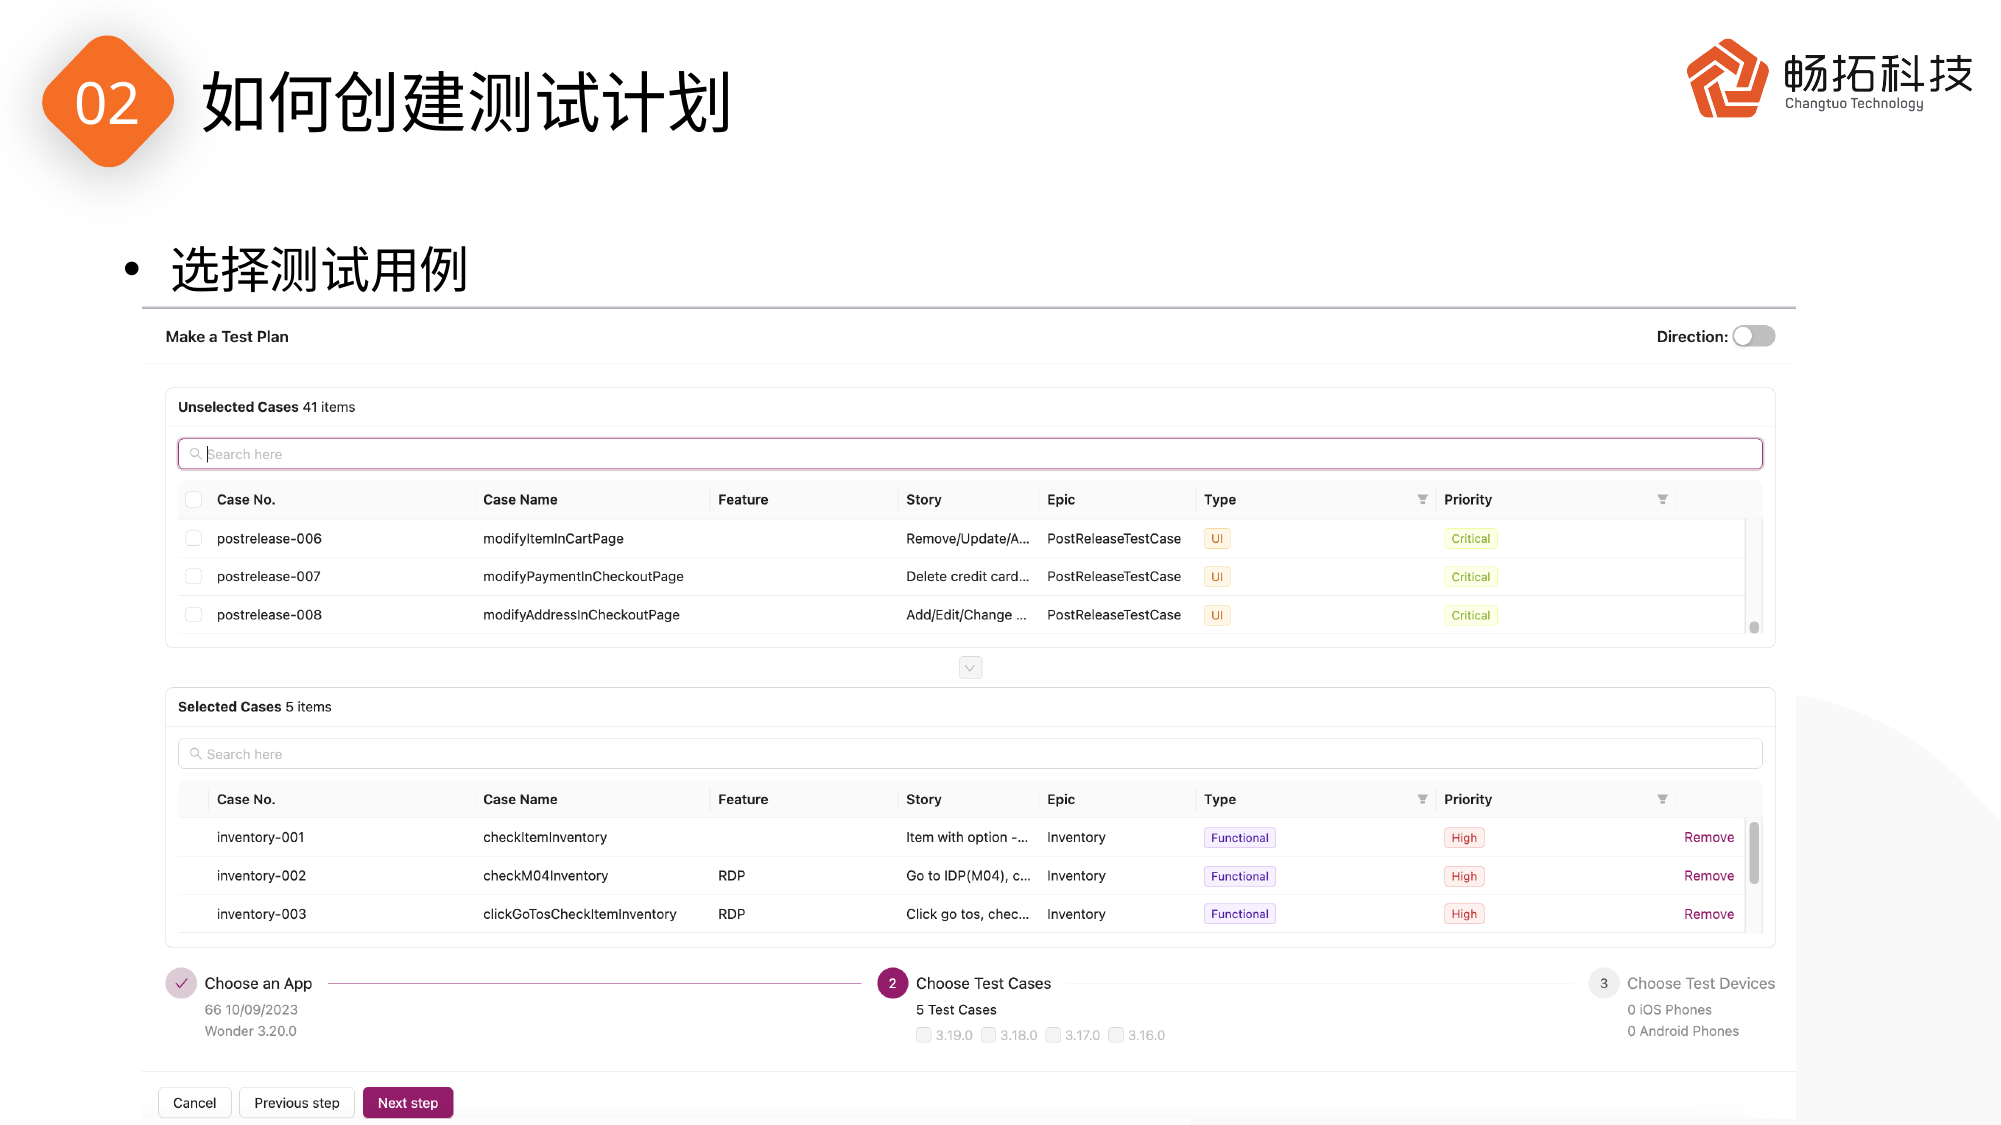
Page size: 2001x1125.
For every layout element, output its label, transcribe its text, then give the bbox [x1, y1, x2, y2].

text_box 选择测试用例 [108, 230, 1269, 306]
text_box [1187, 693, 2000, 1125]
picture [142, 306, 1796, 1119]
picture [1659, 12, 2000, 145]
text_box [53, 47, 989, 156]
